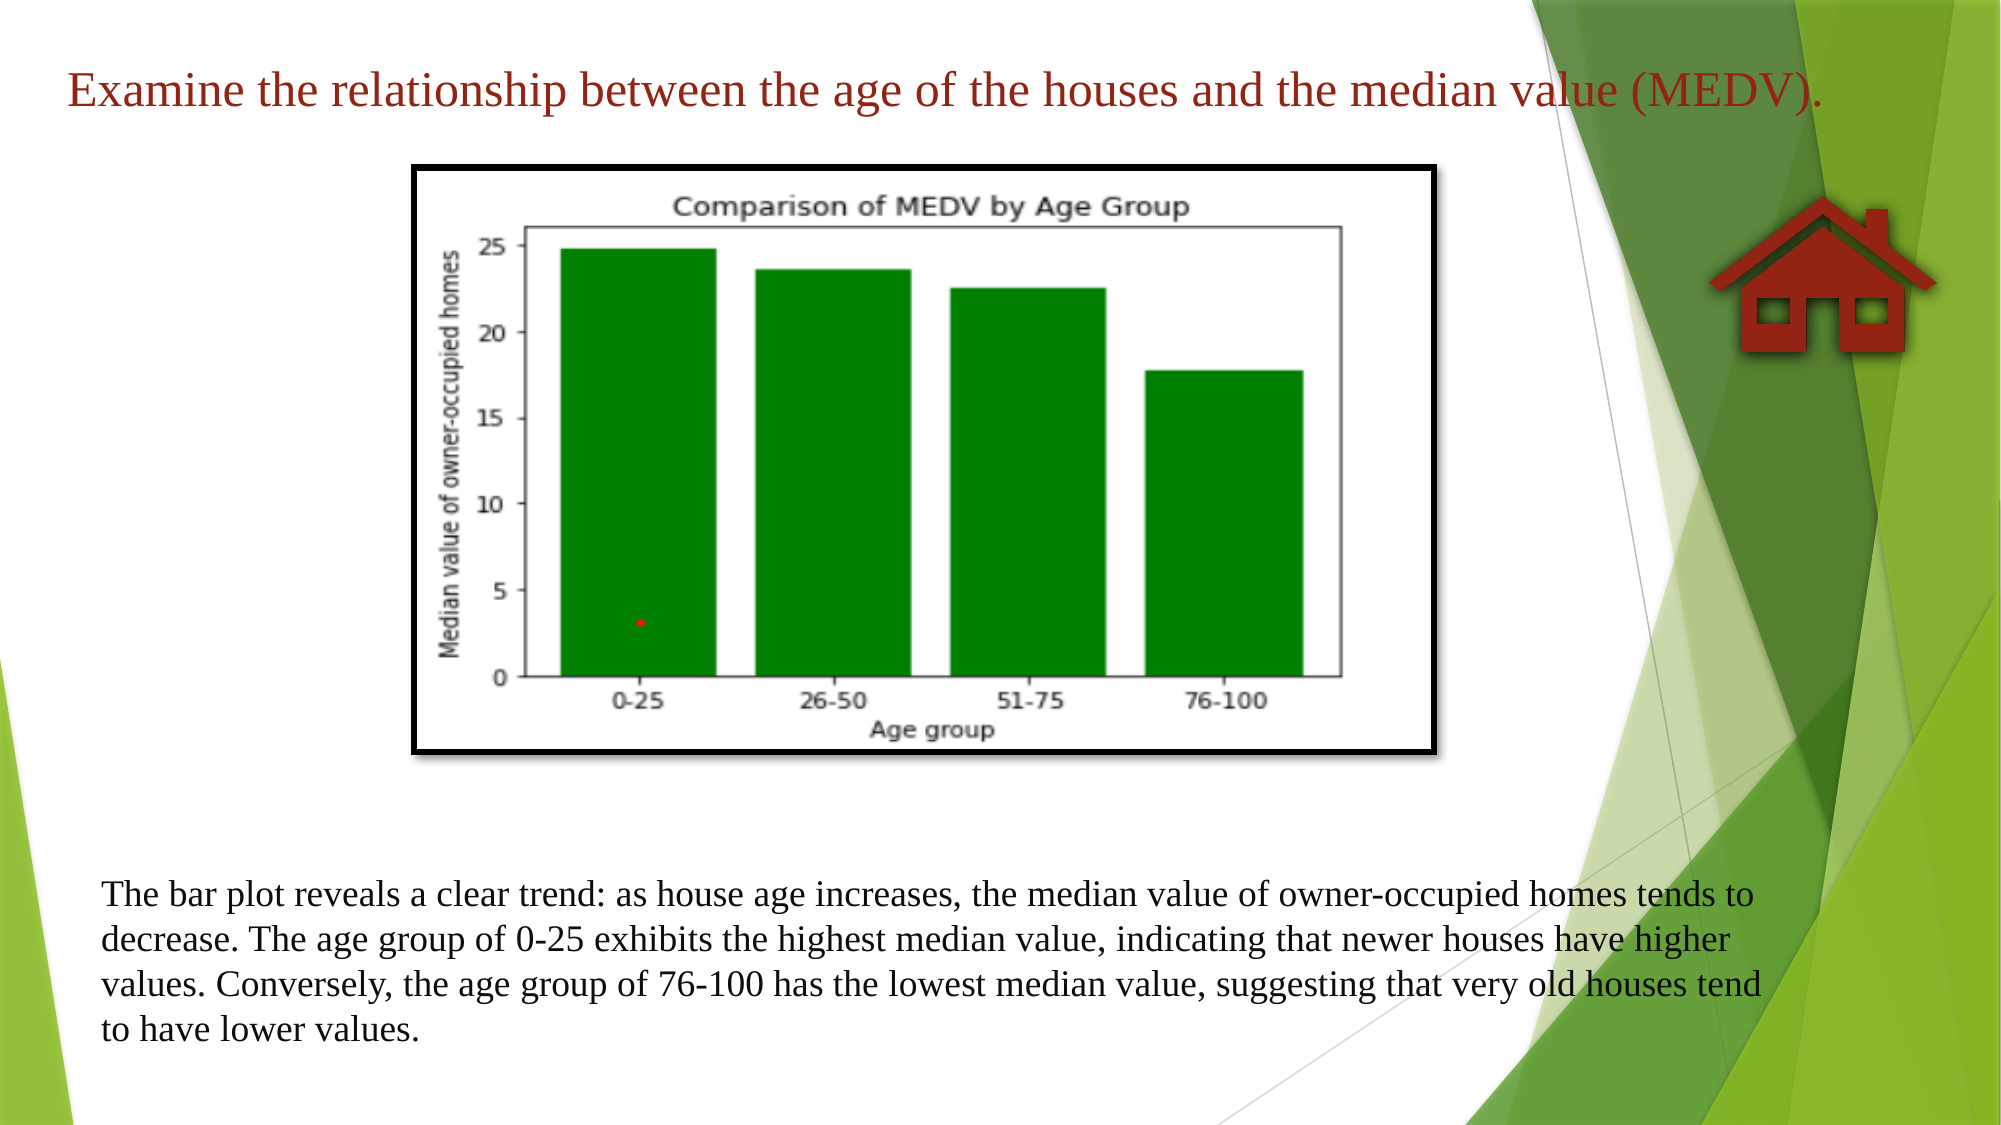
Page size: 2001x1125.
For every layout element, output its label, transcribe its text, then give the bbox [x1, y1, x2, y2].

text_box The bar plot reveals a clear trend: as house age increases, the median value of owner-occupied homes tends to decrease. The age group of 0-25 exhibits the highest median value, indicating that newer houses have higher values. Conversely, the age group of 76-100 has the lowest median value, suggesting that very old houses tend to have lower values. [86, 816, 1810, 1057]
picture [1692, 170, 1953, 379]
picture [416, 170, 1432, 750]
text_box Examine the relationship between the age of the houses and the median value (MEDV). [52, 49, 1857, 170]
